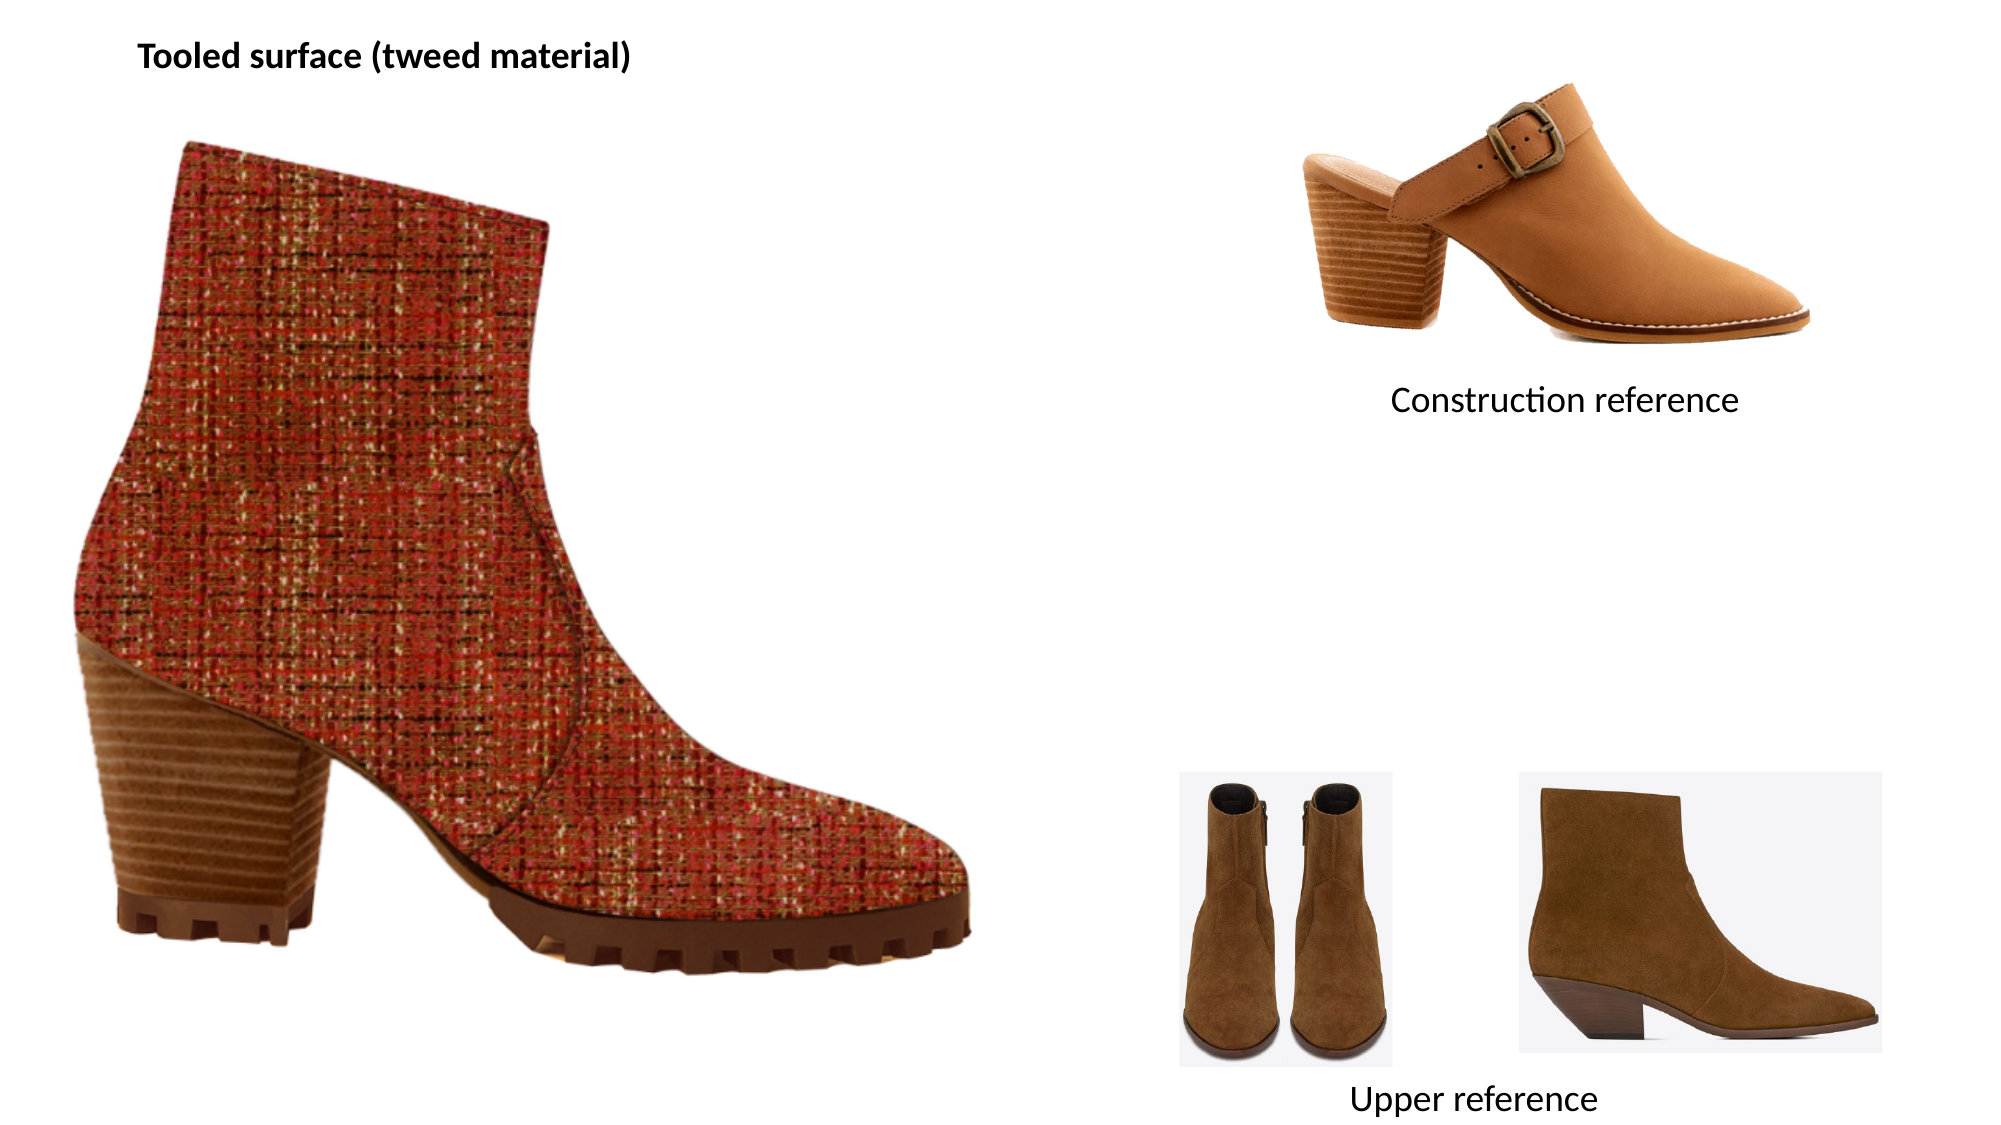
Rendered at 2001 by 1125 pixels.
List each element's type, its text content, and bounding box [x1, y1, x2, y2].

text_box Tooled surface (tweed material) [122, 23, 1180, 84]
picture [1519, 772, 1883, 1053]
text_box Upper reference [1334, 1066, 1737, 1125]
picture [1251, 58, 1820, 348]
text_box Construction reference [1375, 367, 1778, 428]
picture [1179, 772, 1393, 1067]
picture [57, 84, 1000, 996]
